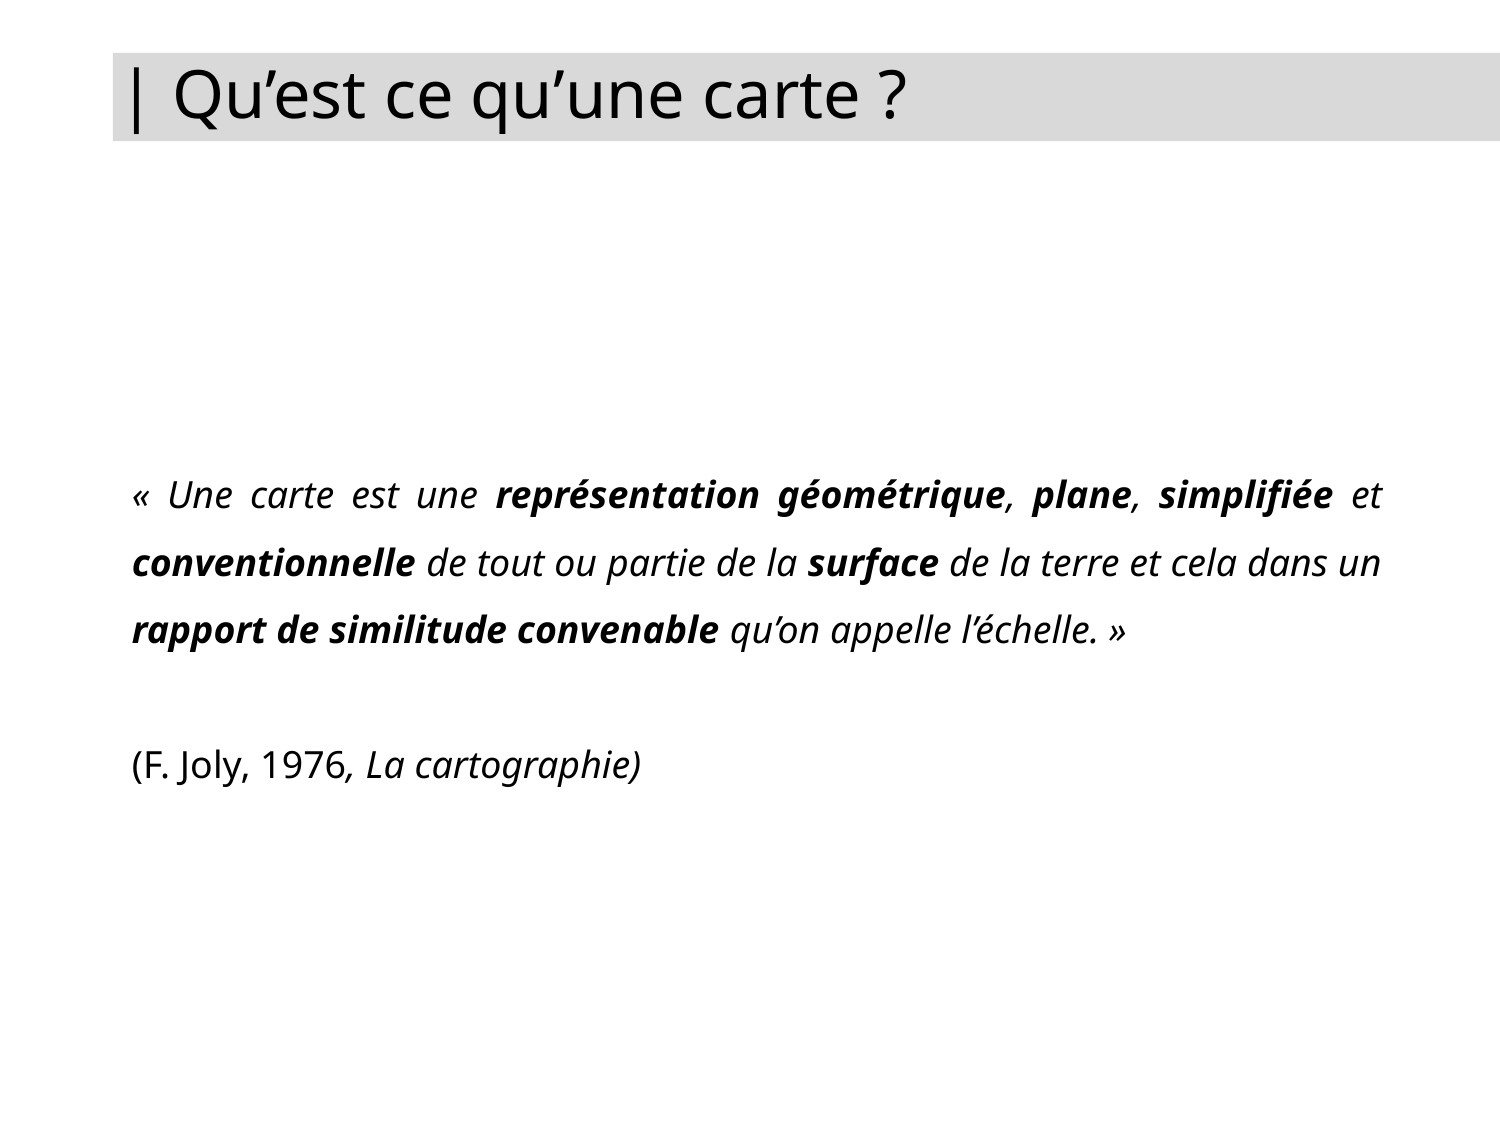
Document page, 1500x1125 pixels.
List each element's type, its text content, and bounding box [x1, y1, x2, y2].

text_box [1397, 52, 1500, 142]
title | Qu’est ce qu’une carte ? [103, 0, 1397, 206]
text_box « Une carte est une représentation géométrique, plane, simplifiée et conventionnelle de tout ou partie de la surface de la terre et cela dans un rapport de similitude convenable qu’on appelle l’échelle. » (F. Joly, 1976, La cartographie) [117, 441, 1397, 794]
